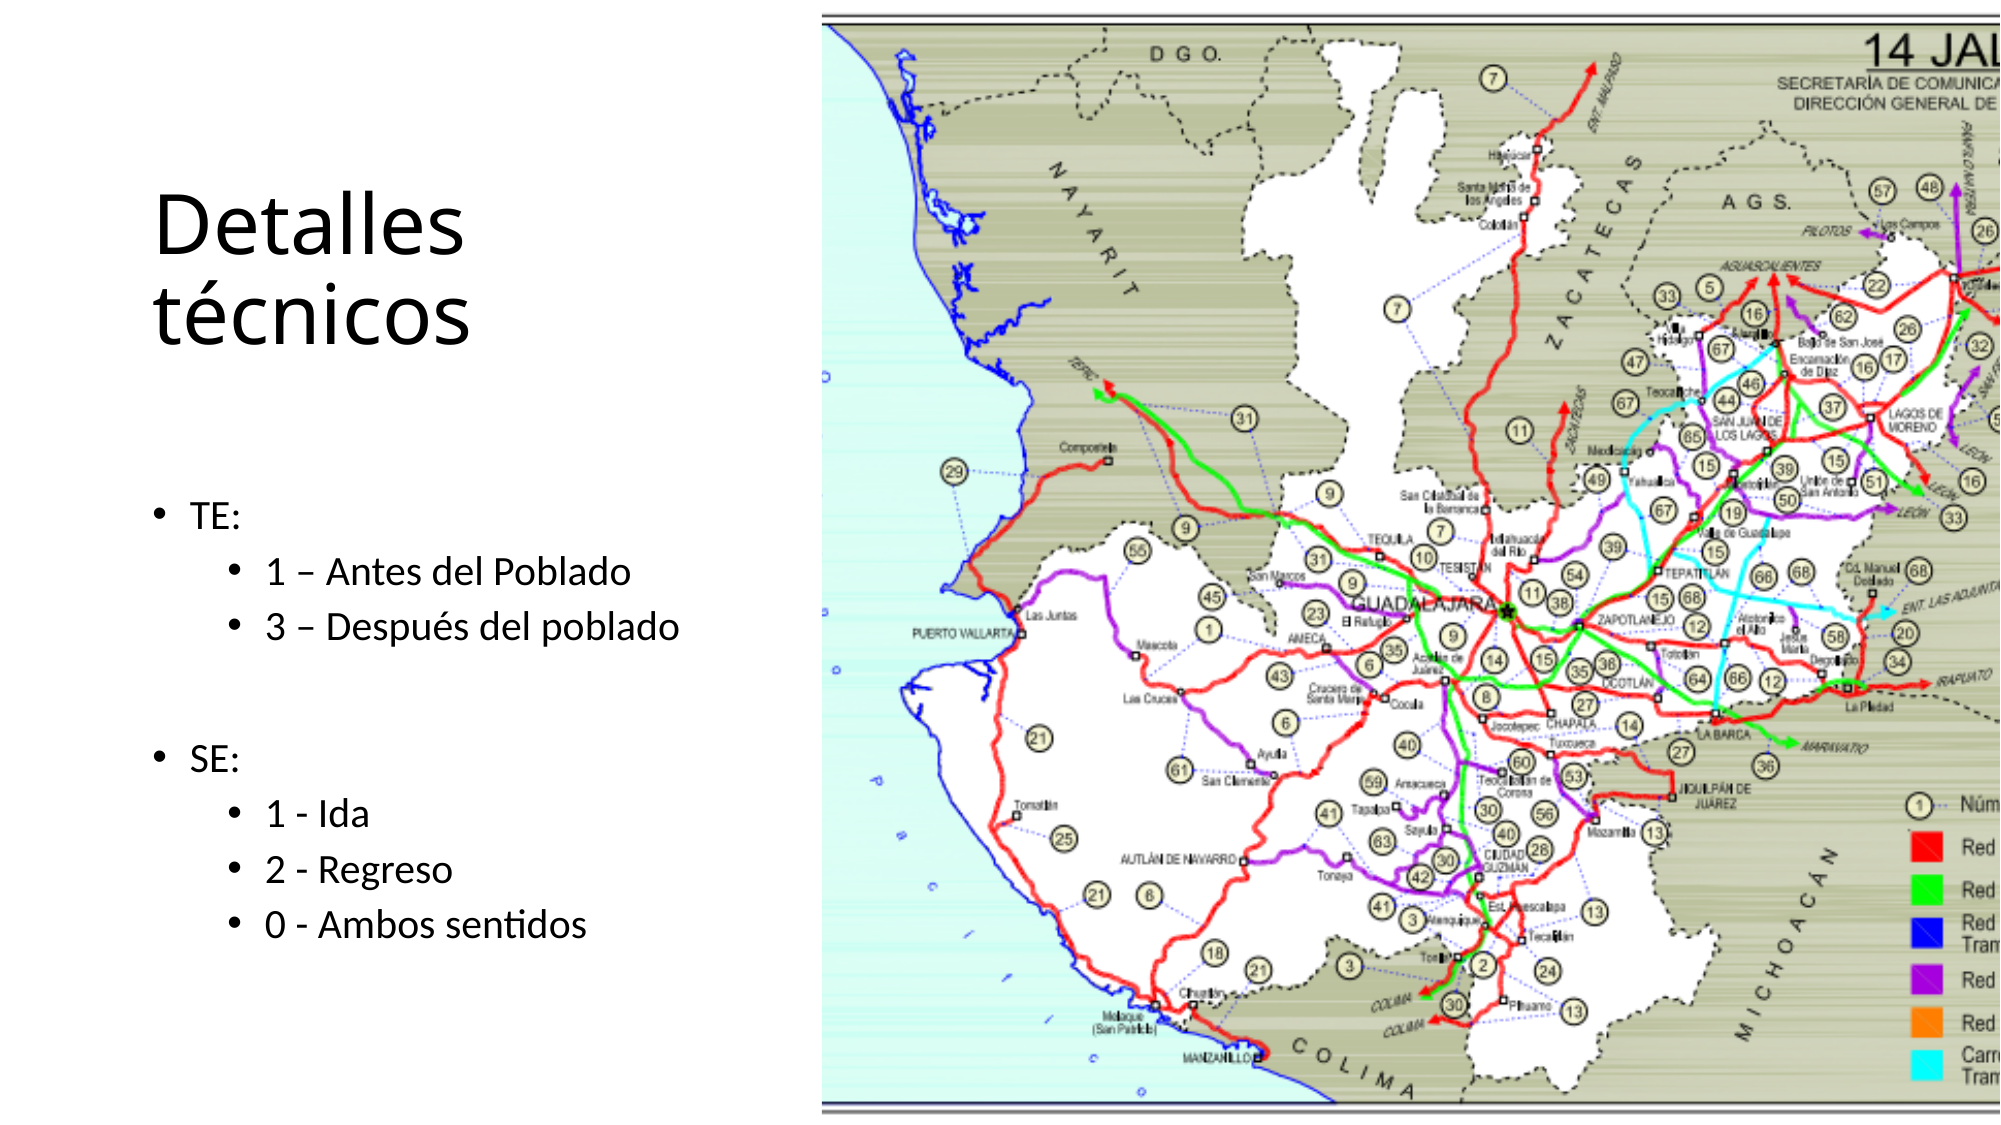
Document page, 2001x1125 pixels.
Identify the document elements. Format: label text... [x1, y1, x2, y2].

list TE: 1 – Antes del Poblado 3 – Después del poblado SE: 1 - Ida 2 - Regreso 0 - Ambos sentidos [137, 485, 761, 1002]
picture [821, 0, 2000, 1125]
title Detalles técnicos [137, 90, 762, 456]
text_box [0, 0, 821, 1125]
